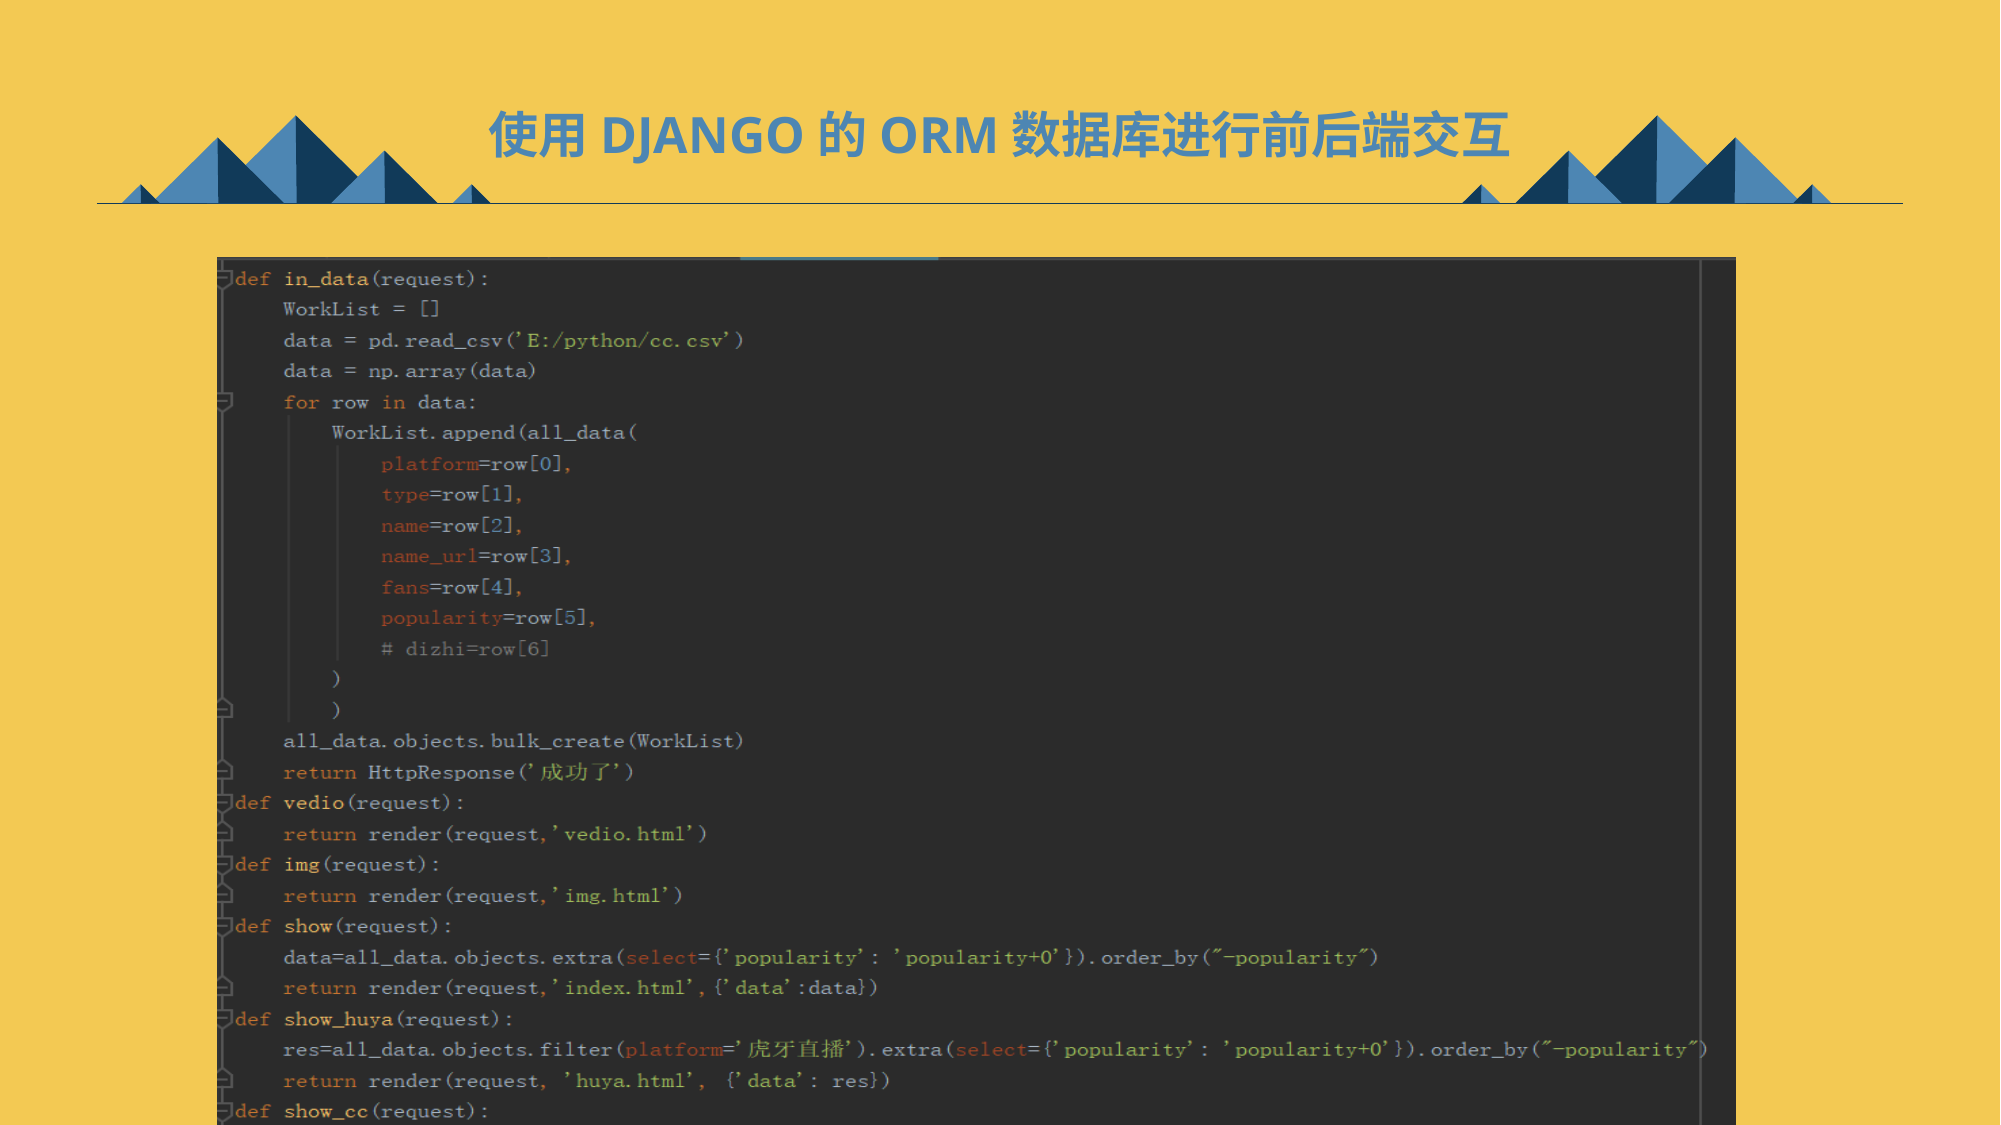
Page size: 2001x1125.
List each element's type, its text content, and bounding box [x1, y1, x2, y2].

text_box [121, 115, 491, 204]
picture [217, 257, 1736, 1125]
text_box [1462, 115, 1832, 204]
text_box 使用Django的ORM数据库进行前后端交互 [476, 98, 1524, 170]
